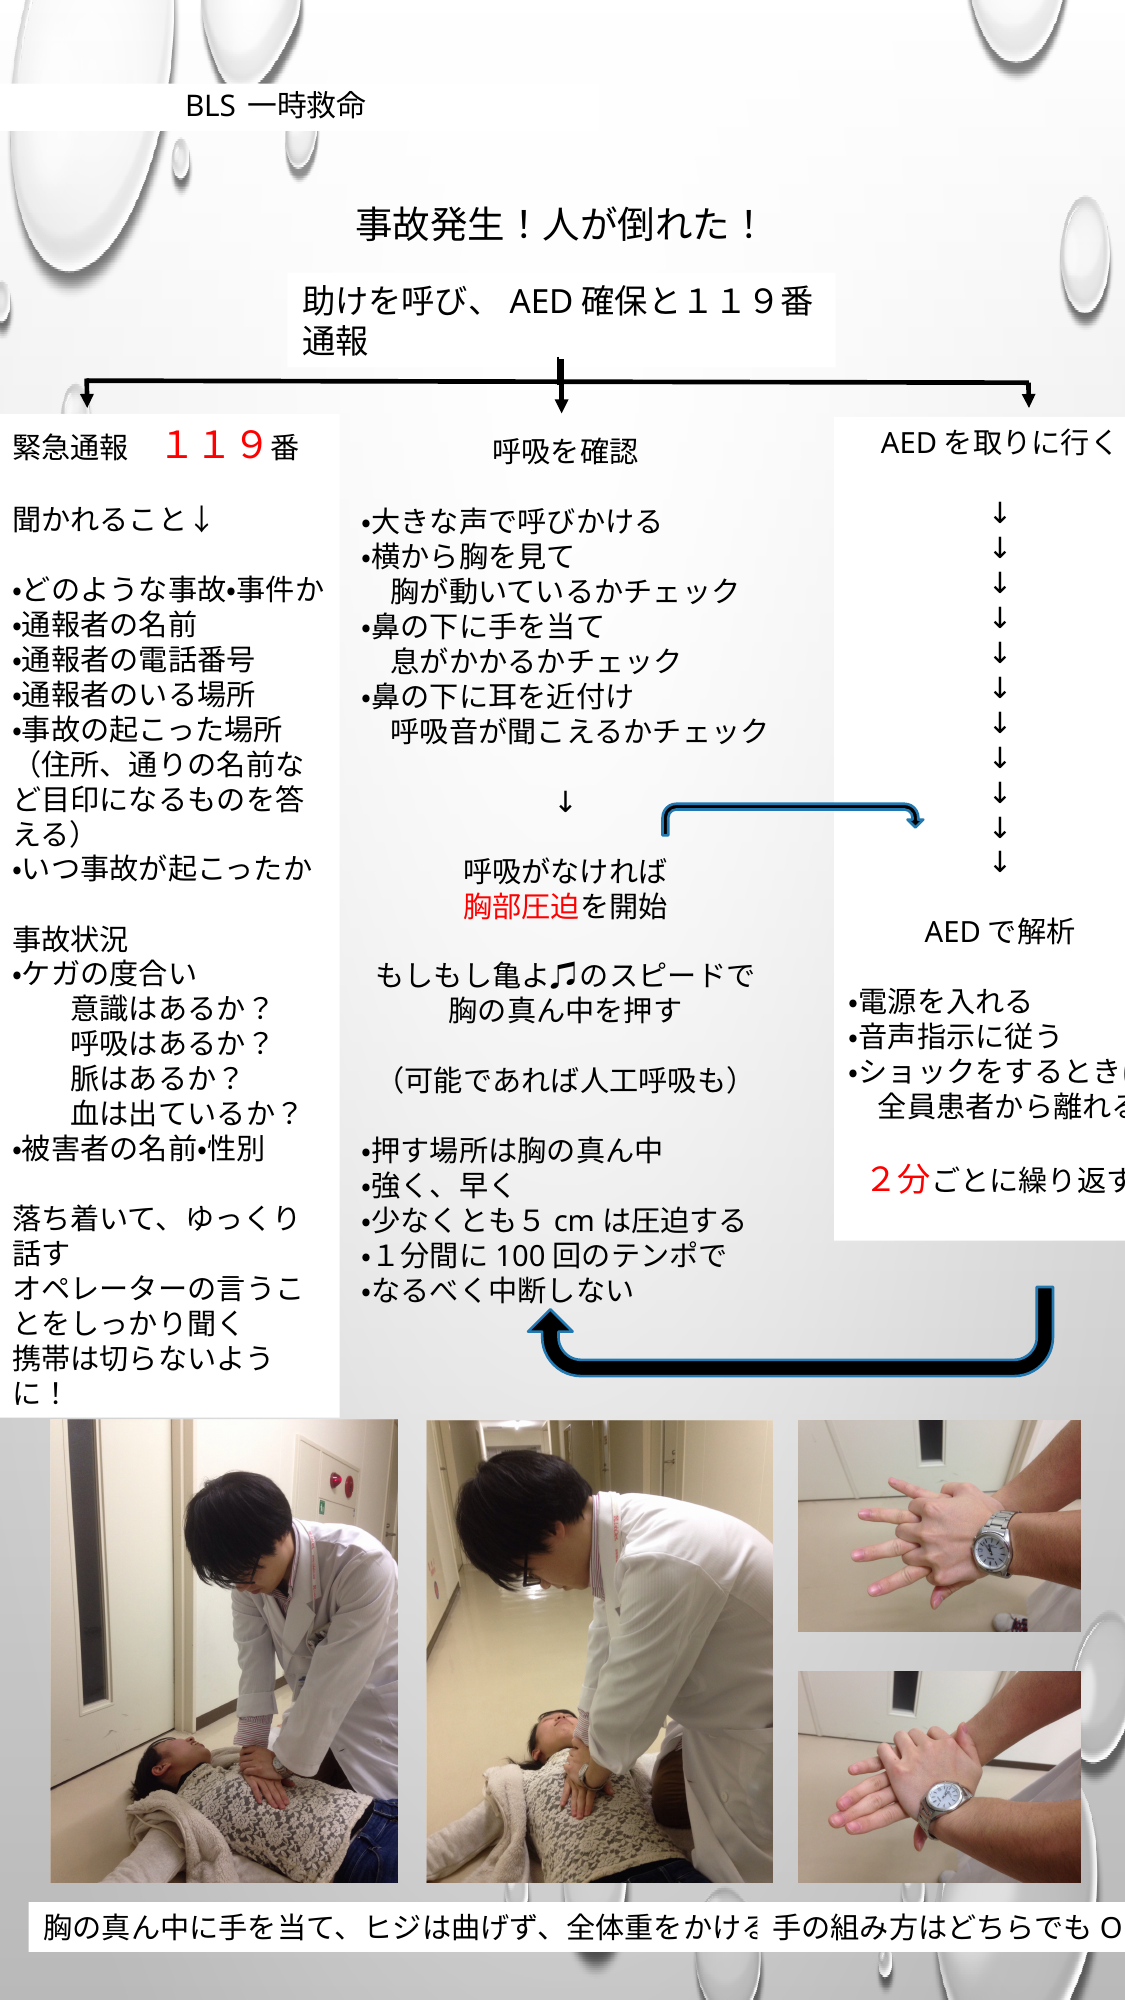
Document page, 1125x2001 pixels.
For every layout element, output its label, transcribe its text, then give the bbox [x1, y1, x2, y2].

title BLS 一時救命 [0, 83, 600, 131]
text_box 胸の真ん中に手を当て、ヒジは曲げず、全体重をかける [28, 1902, 757, 1952]
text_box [86, 356, 1030, 409]
text_box 事故発生！人が倒れた！ [340, 194, 783, 254]
text_box 緊急通報 １１９番 聞かれること↓ ・どのような事故・事件か ・通報者の名前 ・通報者の電話番号 ・通報者のいる場所 ・事故の起こった場所 （住所、通りの名前など目印になるものを答える） ・いつ事故が起こったか 事故状況 ・ケガの度合い 意識はあるか？ 呼吸はあるか？ 脈はあるか？ 血は出ているか？ ・被害者の名前・性別 落ち着いて、ゆっくり話す オペレーターの言うことをしっかり聞く 携帯は切らないように！ [0, 413, 340, 1418]
text_box 助けを呼び、AED確保と１１９番通報 [287, 272, 836, 354]
picture [0, 0, 1125, 2000]
text_box [526, 1285, 1055, 1378]
text_box AEDを取りに行く ↓ ↓ ↓ ↓ ↓ ↓ ↓ ↓ ↓ ↓ ↓ AEDで解析 ・電源を入れる ・音声指示に従う ・ショックをするときは 全員患者から離れる ２分ごとに繰り返す [834, 416, 1125, 1241]
text_box 呼吸を確認 ・大きな声で呼びかける ・横から胸を見て 胸が動いているかチェック ・鼻の下に手を当て 息がかかるかチェック ・鼻の下に耳を近付け 呼吸音が聞こえるかチェック ↓ 呼吸がなければ 胸部圧迫を開始 もしもし亀よ♫のスピードで 胸の真ん中を押す （可能であれば人工呼吸も） ・押す場所は胸の真ん中 ・強く、早く ・少なくとも５cmは圧迫する ・１分間に100回のテンポで ・なるべく中断しない [346, 425, 785, 1395]
text_box 手の組み方はどちらでもOK [757, 1902, 1125, 1952]
text_box [661, 802, 925, 837]
